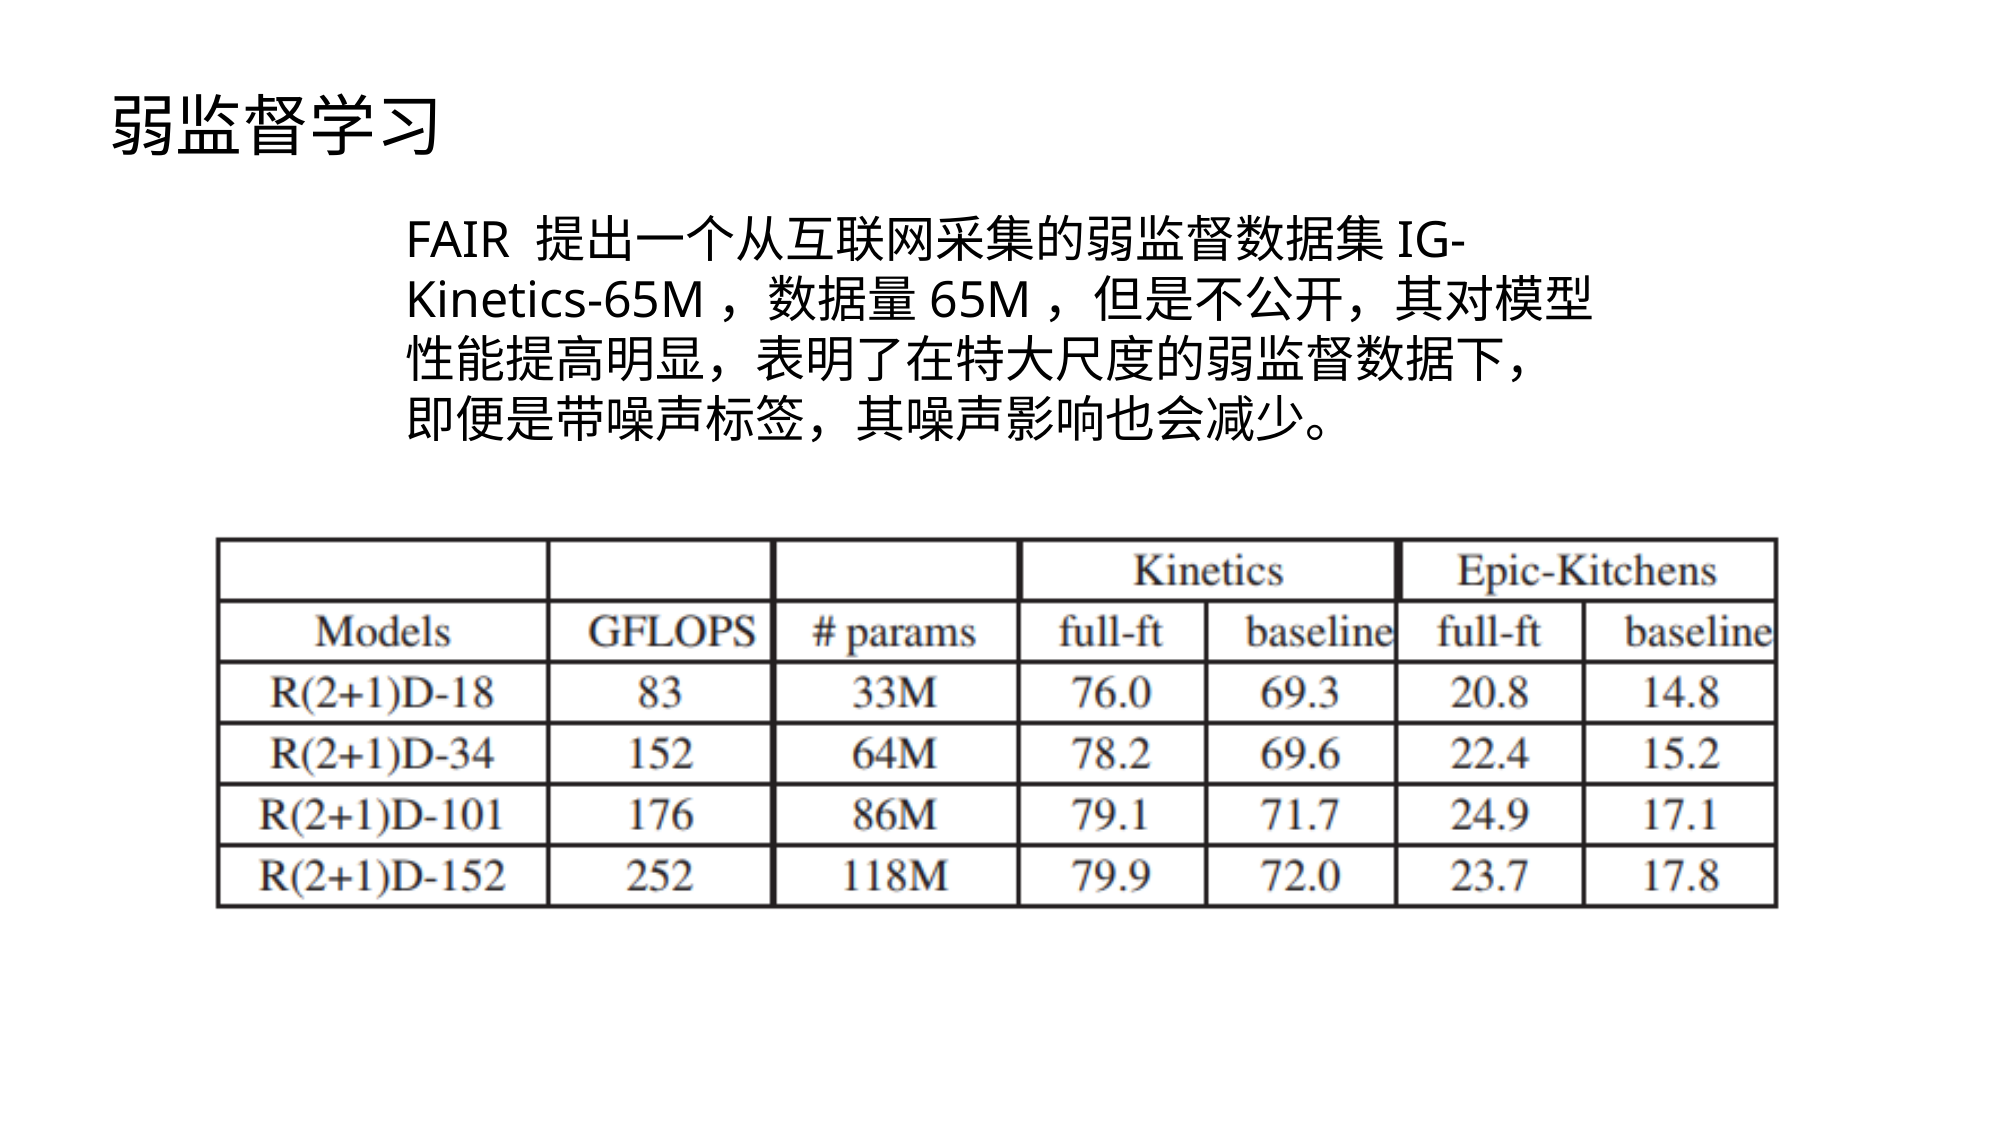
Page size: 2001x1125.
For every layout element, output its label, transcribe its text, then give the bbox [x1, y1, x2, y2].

text_box 弱监督学习 [94, 76, 622, 172]
picture [203, 520, 1797, 925]
text_box FAIR 提出一个从互联网采集的弱监督数据集IG-Kinetics-65M，数据量65M，但是不公开，其对模型性能提高明显，表明了在特大尺度的弱监督数据下，即便是带噪声标签，其噪声影响也会减少。 [390, 200, 1610, 456]
